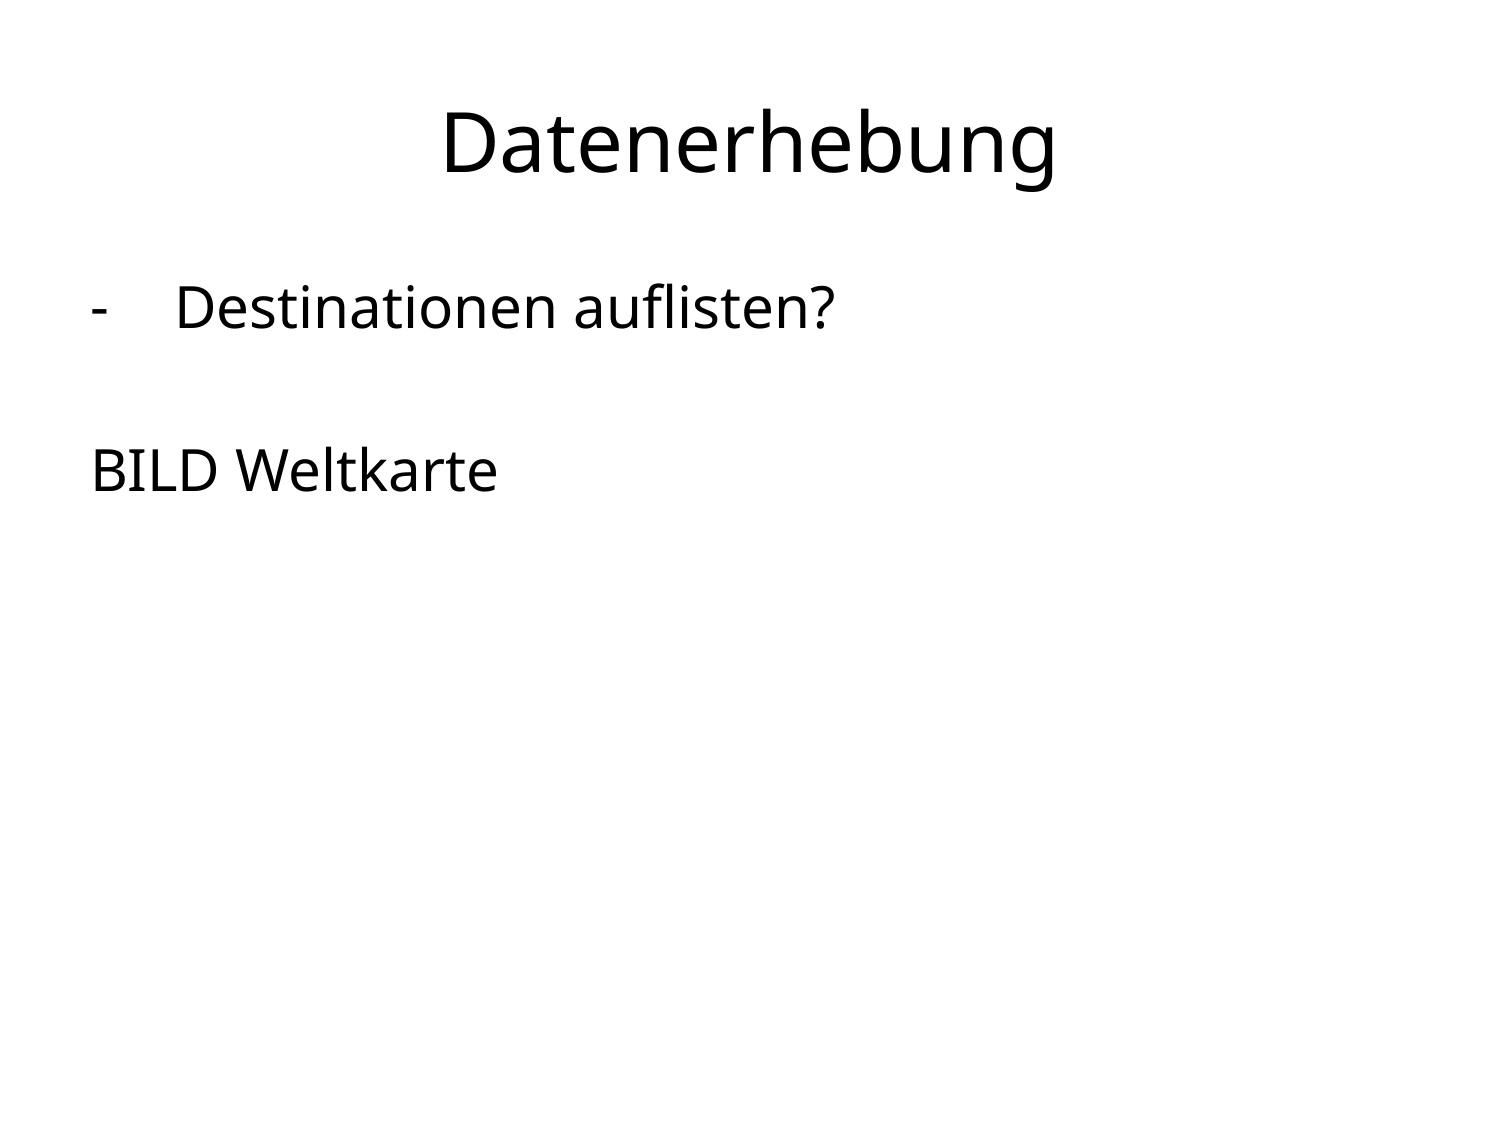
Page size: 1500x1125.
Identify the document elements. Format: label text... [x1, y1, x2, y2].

title Datenerhebung [75, 45, 1425, 233]
list Destinationen auflisten? BILD Weltkarte [75, 262, 1425, 1005]
